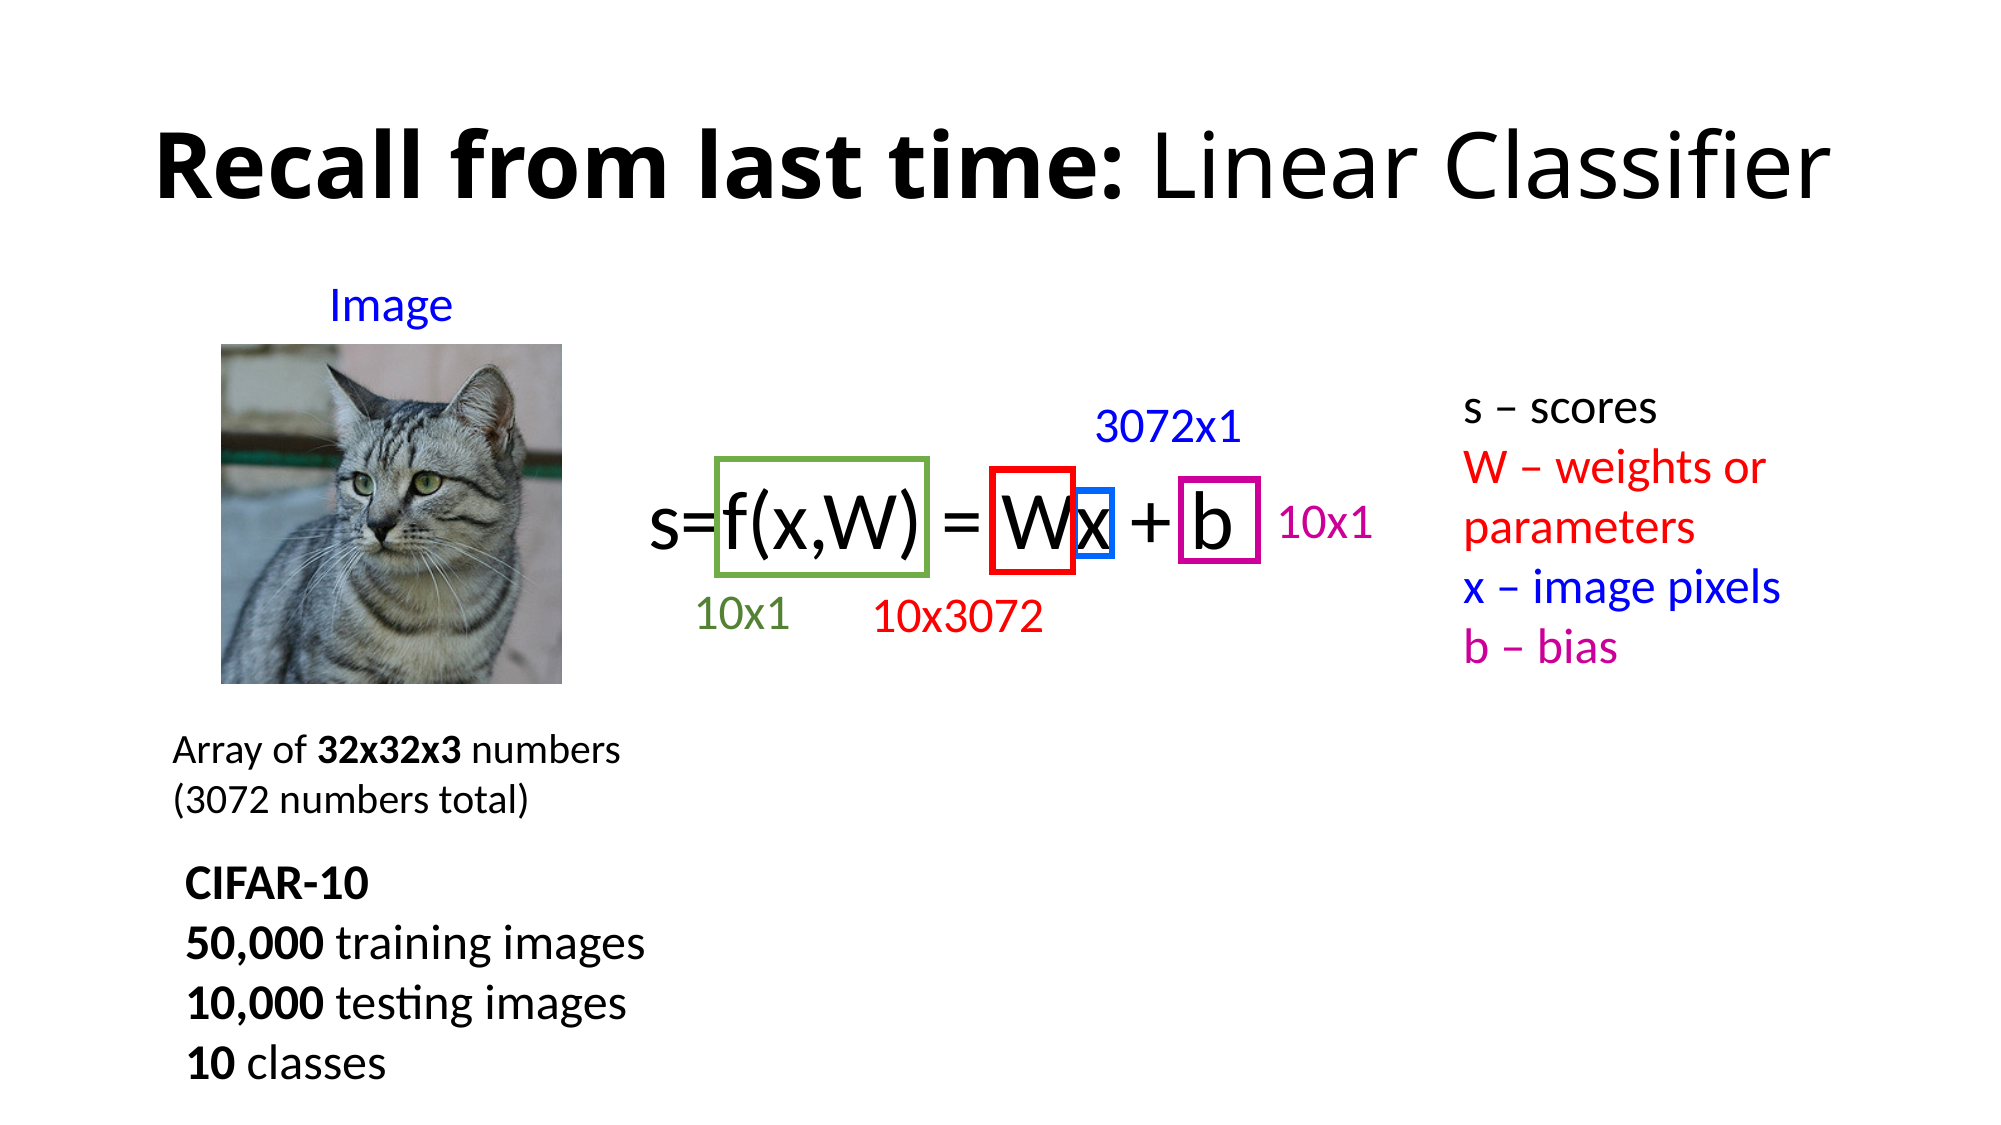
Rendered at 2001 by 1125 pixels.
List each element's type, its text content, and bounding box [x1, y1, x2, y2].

text_box 10x1 [1261, 481, 1389, 556]
text_box [992, 468, 1074, 573]
text_box CIFAR-10 50,000 training images 10,000 testing images 10 classes [170, 841, 661, 1097]
text_box 10x3072 [856, 575, 1060, 651]
text_box 3072x1 [1079, 385, 1258, 460]
picture [221, 344, 562, 684]
title Recall from last time: Linear Classifier [137, 59, 1863, 278]
text_box [716, 458, 928, 576]
text_box 10x1 [678, 571, 806, 647]
text_box s=f(x,W) = Wx + b [928, 458, 1250, 574]
text_box s – scores W – weights or parameters x – image pixels b – bias [1448, 365, 1863, 681]
text_box Image [314, 264, 469, 339]
text_box s=f(x,W) = Wx + b [633, 458, 716, 574]
text_box Array of 32x32x3 numbers (3072 numbers total) [157, 714, 674, 830]
text_box [1074, 490, 1113, 557]
text_box [1180, 478, 1259, 562]
